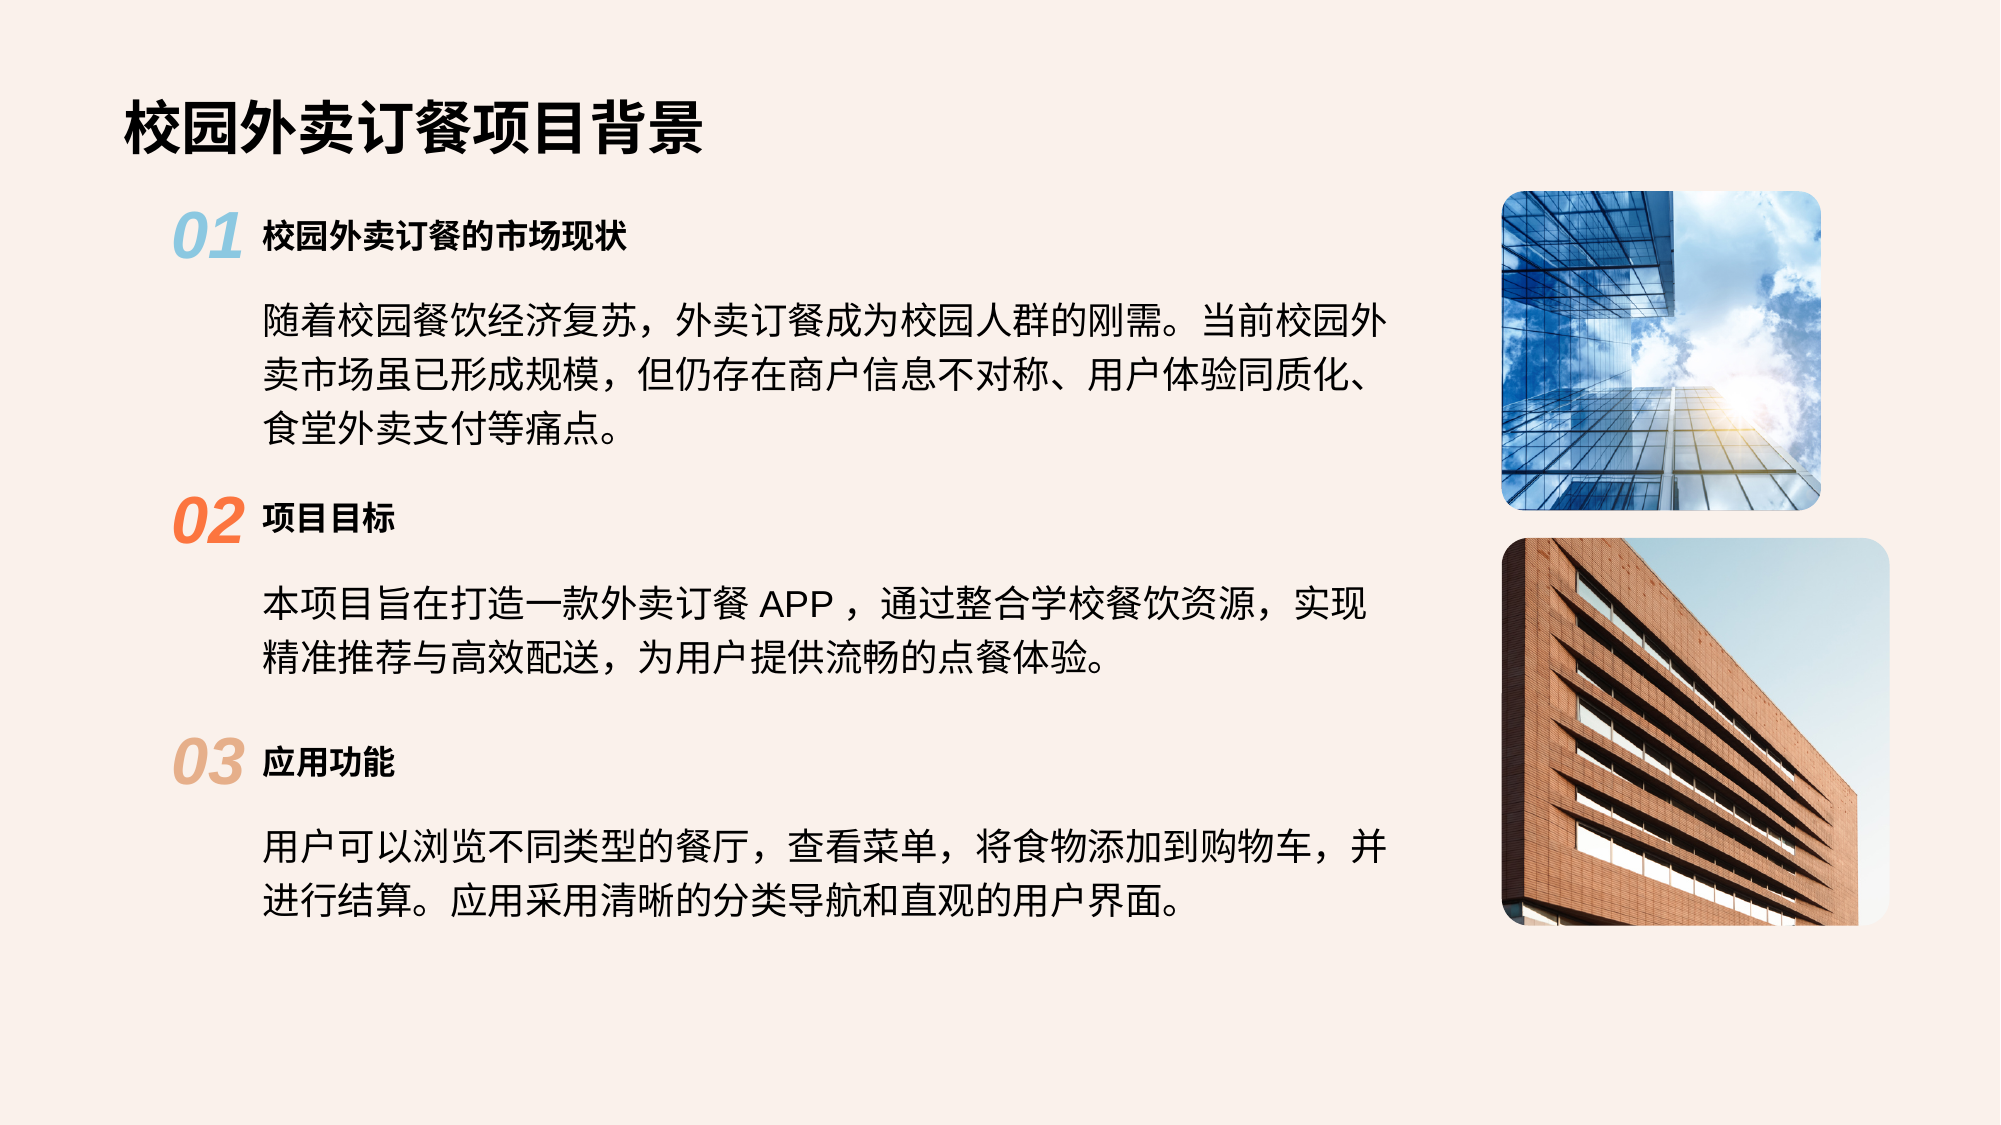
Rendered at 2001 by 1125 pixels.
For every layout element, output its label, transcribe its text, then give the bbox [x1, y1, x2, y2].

title 校园外卖订餐项目背景 [108, 0, 1890, 169]
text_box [155, 184, 1890, 931]
